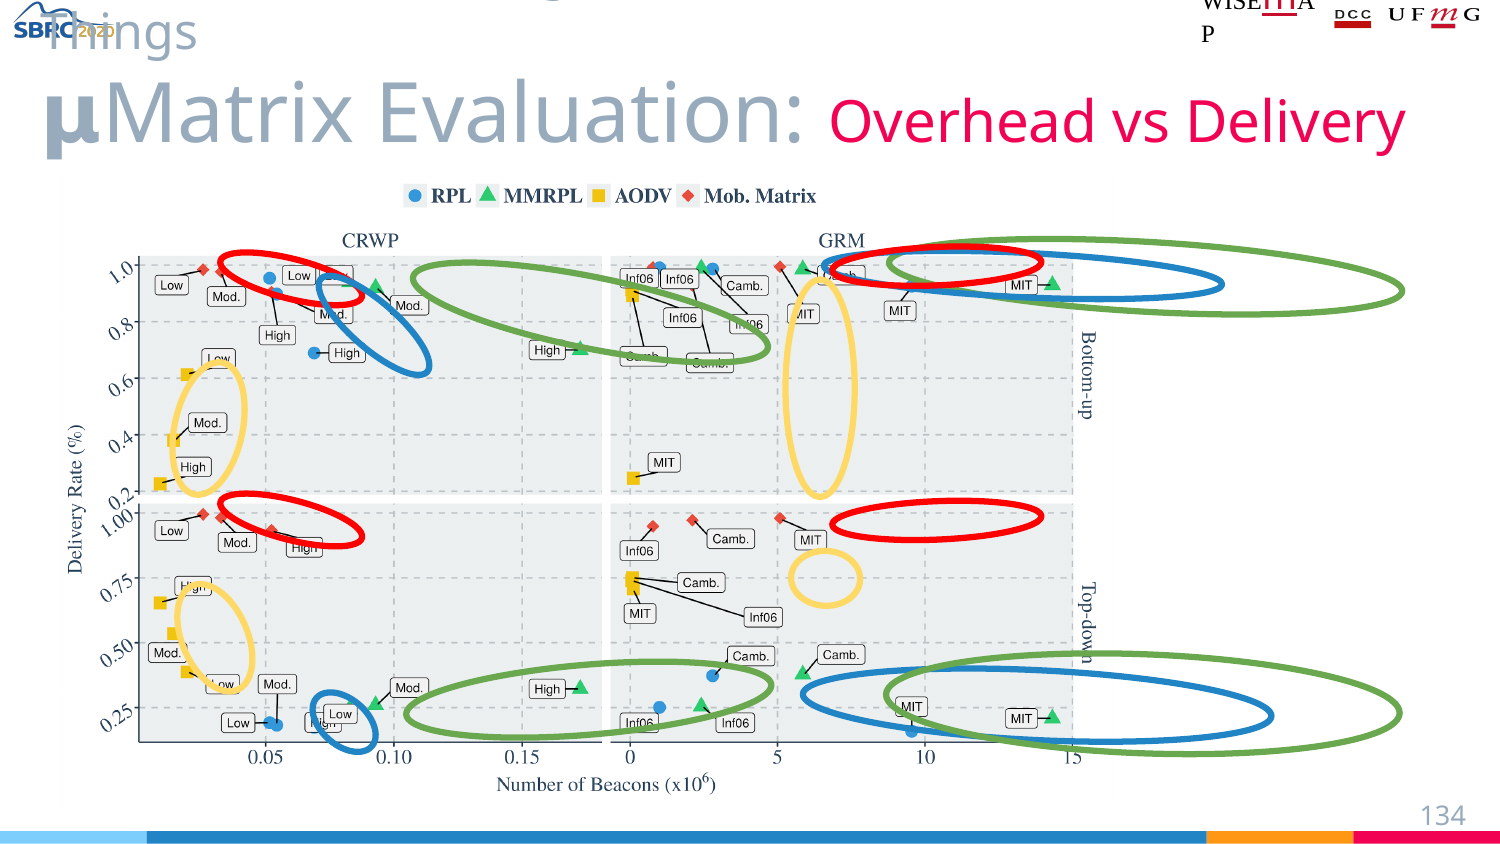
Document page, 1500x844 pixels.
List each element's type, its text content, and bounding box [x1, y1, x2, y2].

picture [11, 0, 116, 40]
picture [1387, 8, 1480, 31]
picture [58, 174, 1113, 807]
title An Alternative Routing Protocol for Mobile Internet of Things 𝝻Matrix Evaluation: Overhead vs Delivery [25, 33, 1475, 175]
picture [1251, 8, 1372, 33]
text_box [1116, 259, 1223, 300]
text_box [1116, 240, 1403, 315]
text_box [1116, 653, 1400, 755]
slide_number ‹#› [1391, 783, 1482, 835]
